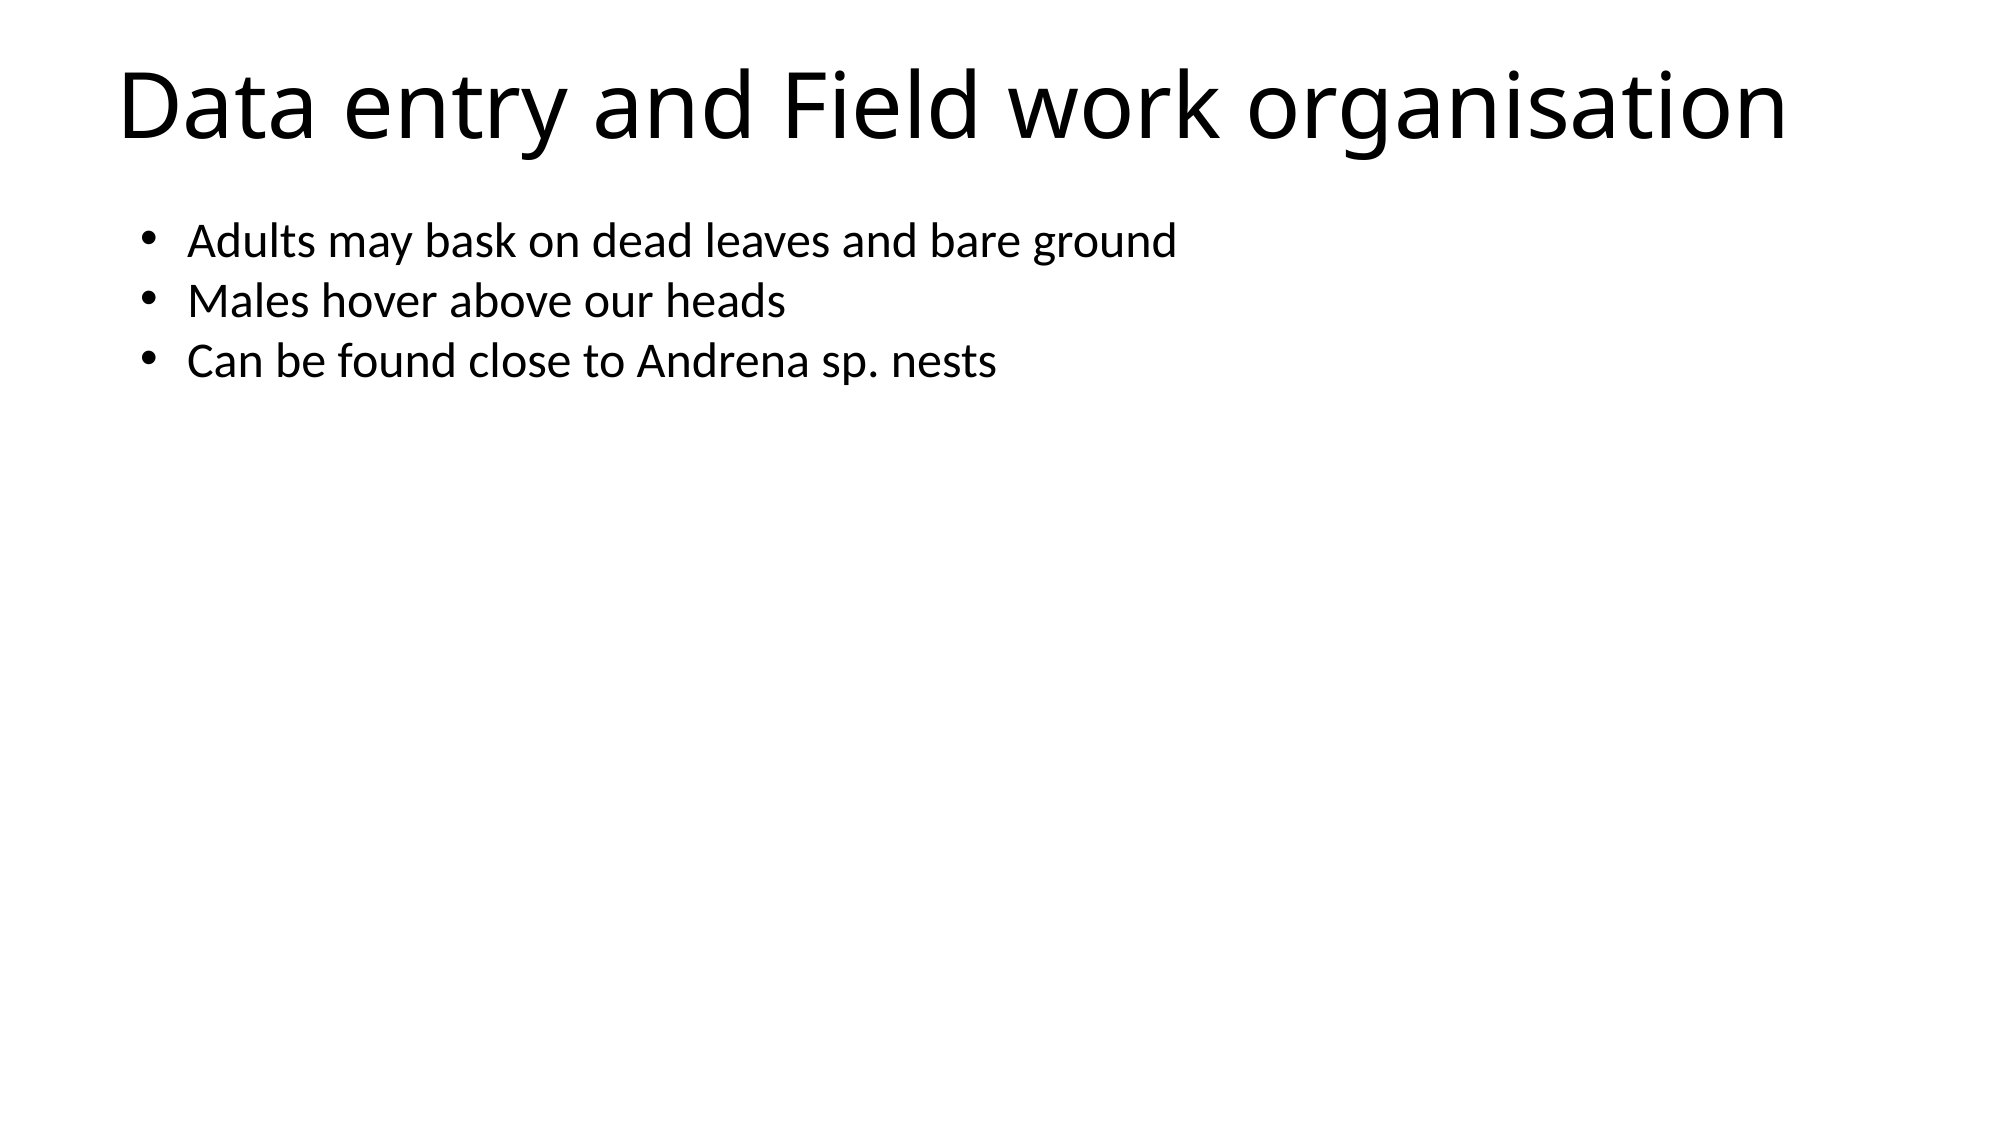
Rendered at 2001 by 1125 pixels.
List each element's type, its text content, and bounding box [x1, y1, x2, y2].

text_box Adults may bask on dead leaves and bare ground Males hover above our heads Can be found close to Andrena sp. nests [125, 199, 1851, 395]
title Data entry and Field work organisation [101, 0, 1827, 218]
